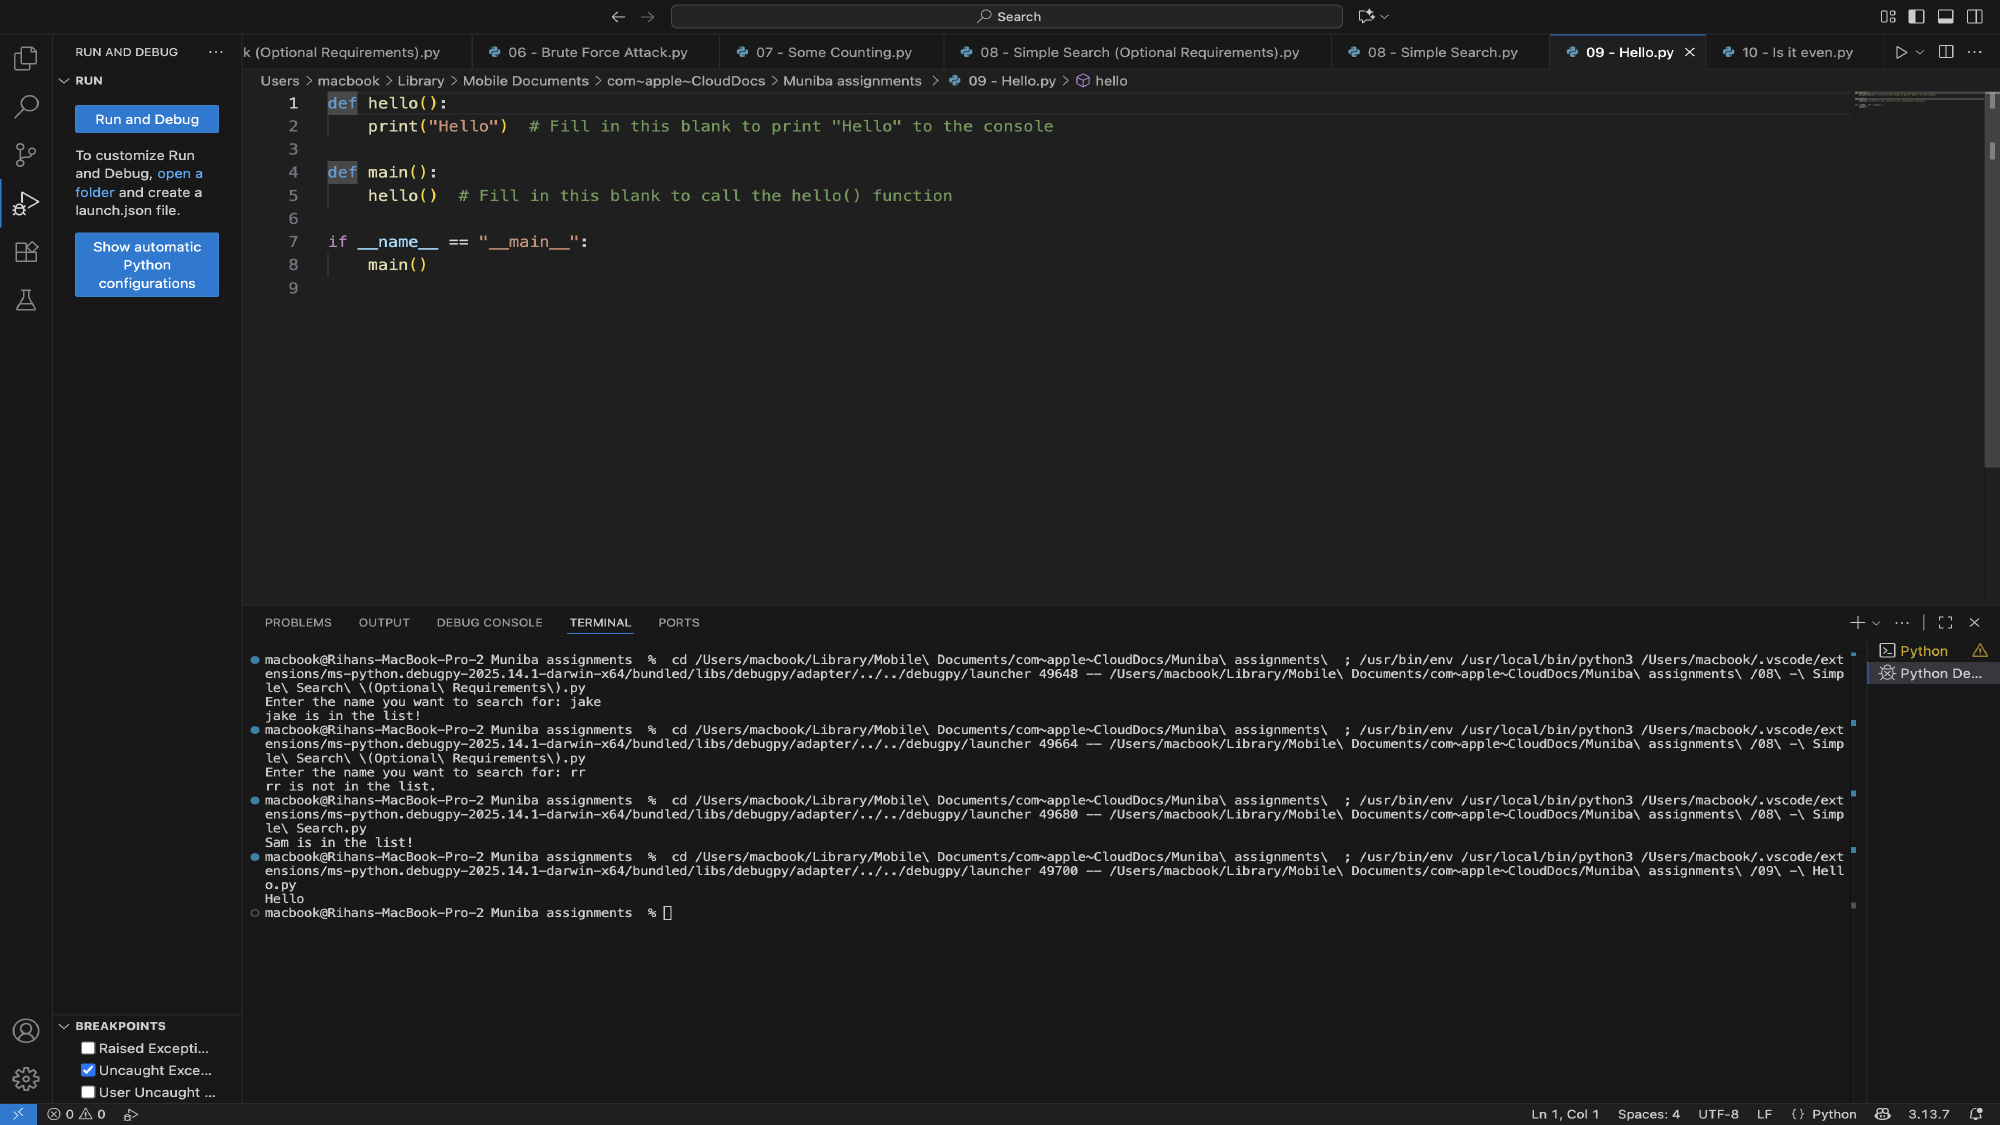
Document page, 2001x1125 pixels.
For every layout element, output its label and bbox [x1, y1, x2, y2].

list [0, 0, 2000, 1125]
